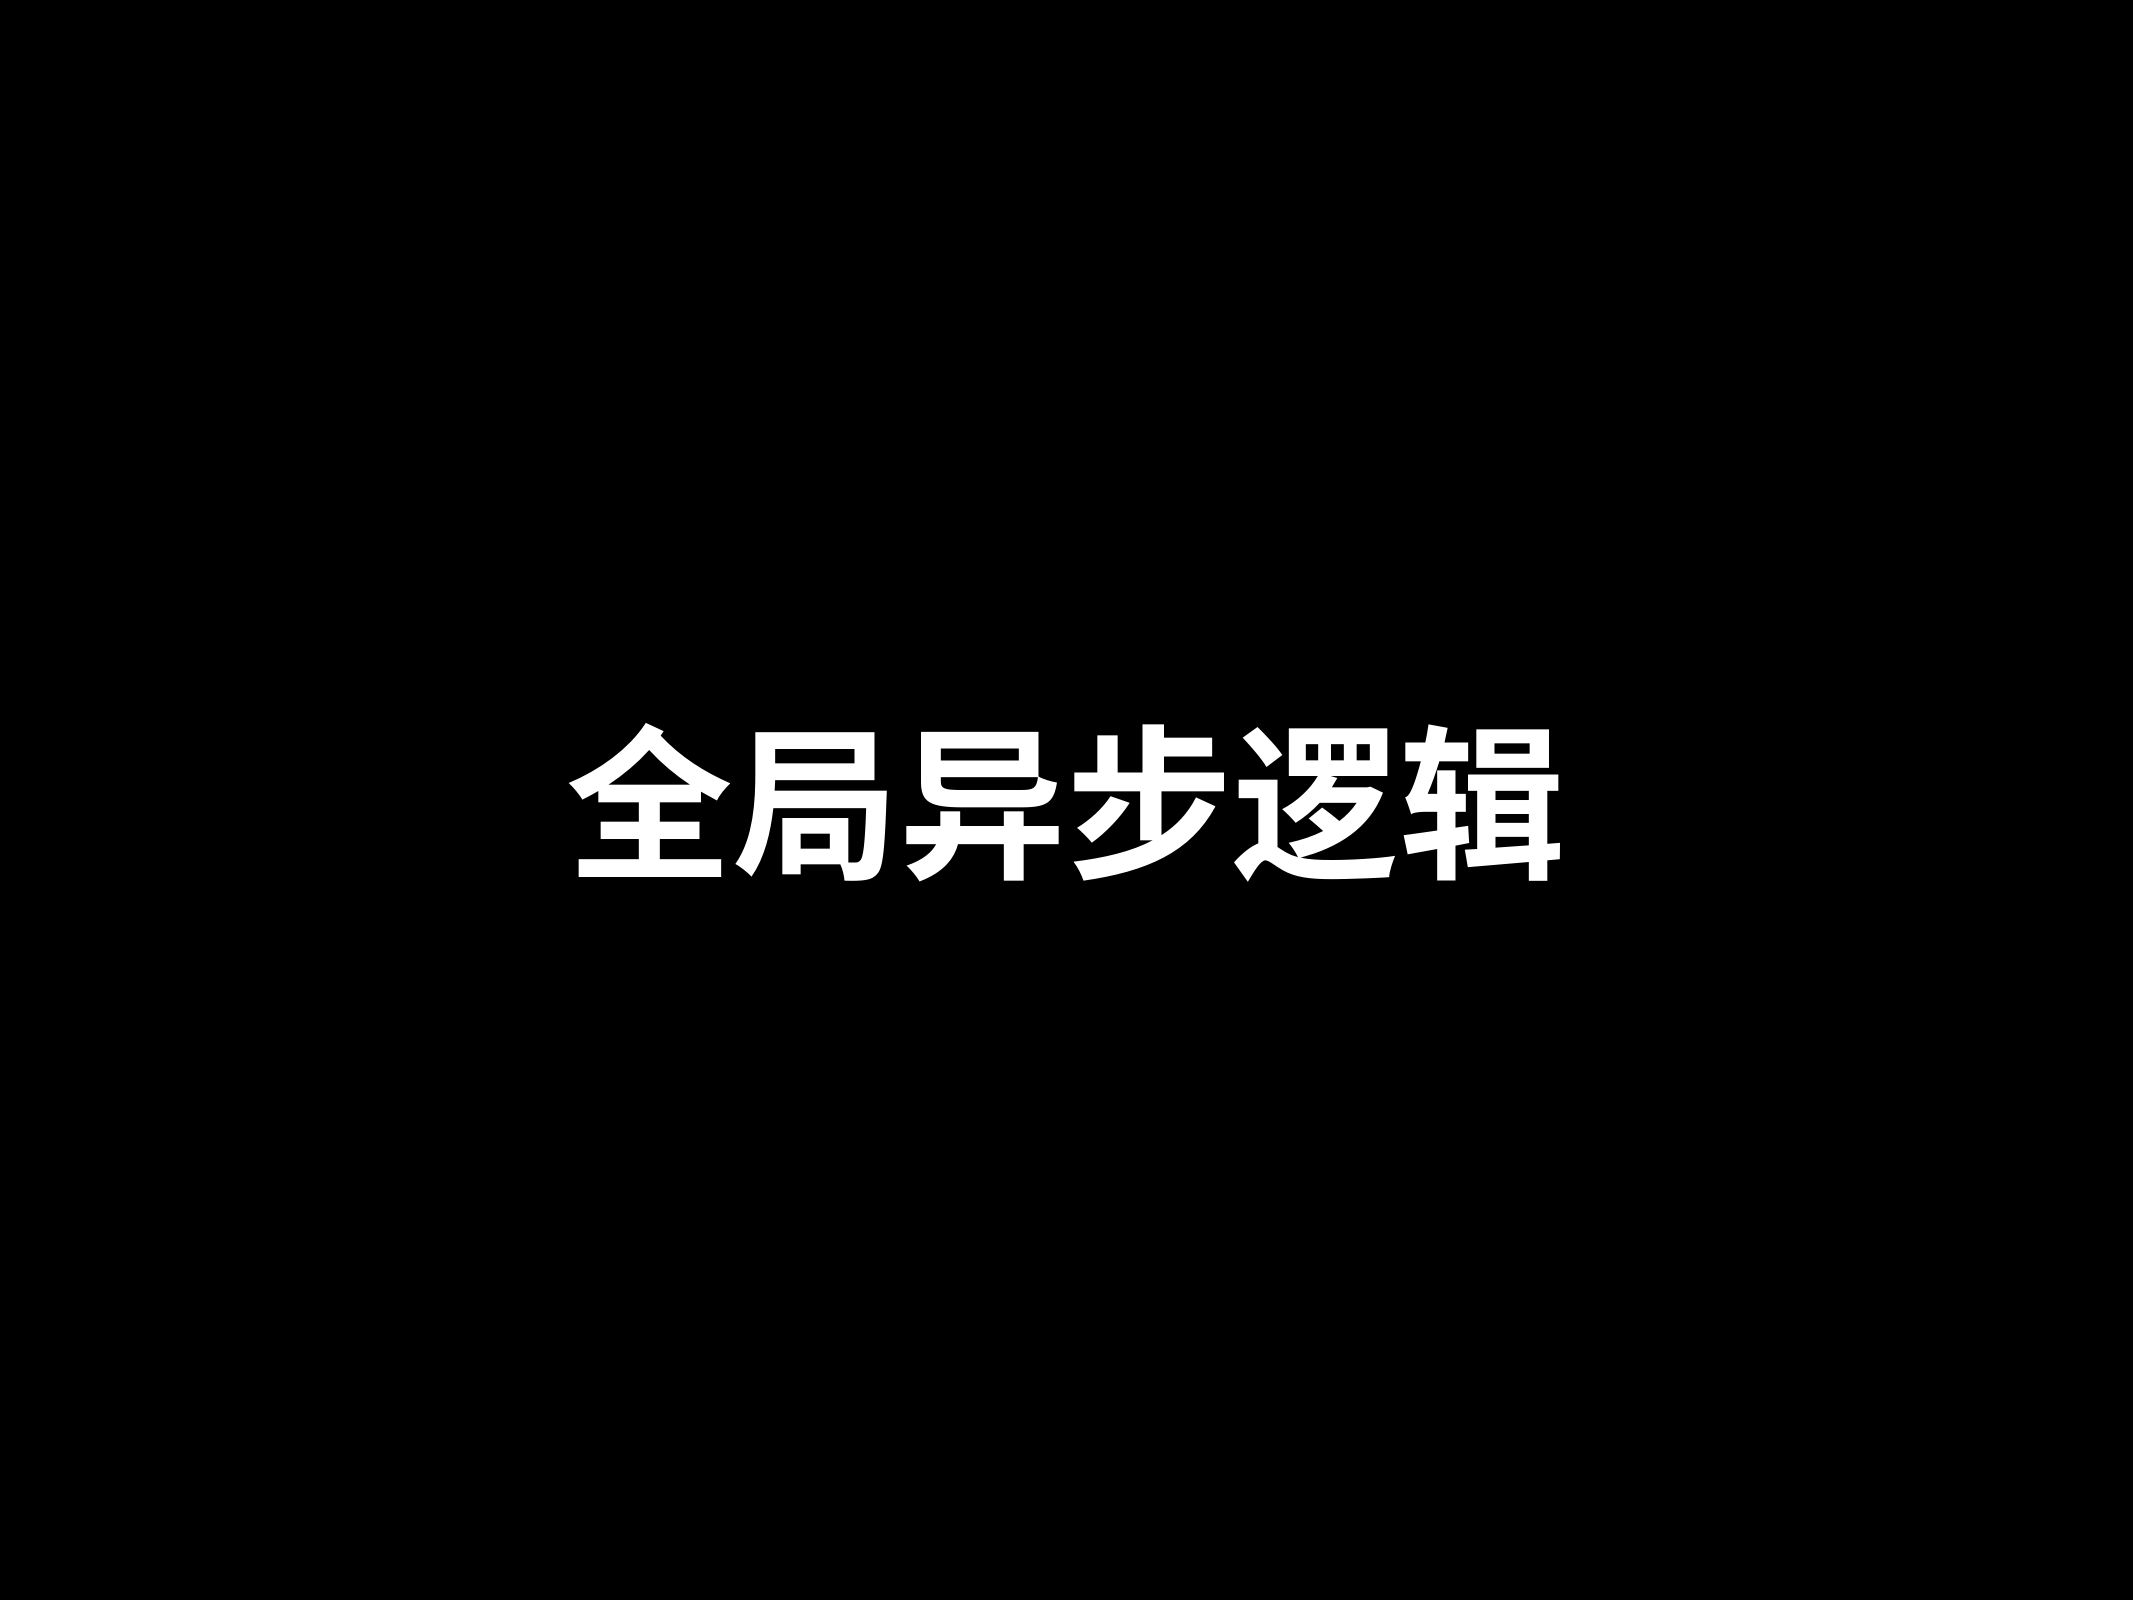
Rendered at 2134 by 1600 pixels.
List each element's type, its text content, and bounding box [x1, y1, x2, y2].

text_box 全局异步逻辑 [557, 691, 1576, 909]
